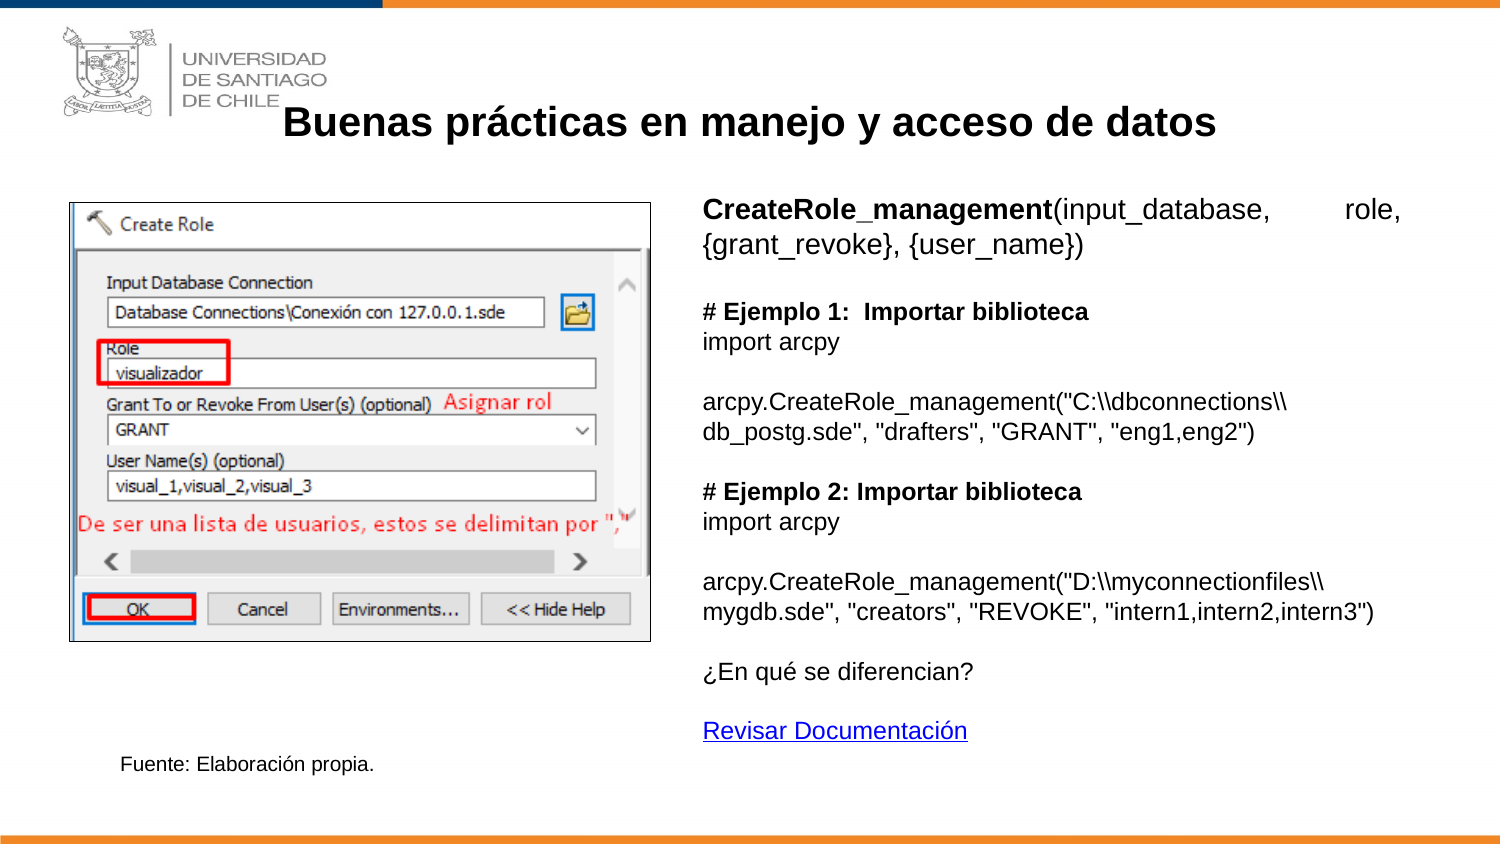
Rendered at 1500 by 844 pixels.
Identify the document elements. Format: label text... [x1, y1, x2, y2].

text_box CreateRole_management(input_database, role, {grant_revoke}, {user_name}) # Ejemplo 1: Importar biblioteca import arcpy arcpy.CreateRole_management("C:\\dbconnections\\db_postg.sde", "drafters", "GRANT", "eng1,eng2") # Ejemplo 2: Importar biblioteca import arcpy arcpy.CreateRole_management("D:\\myconnectionfiles\\mygdb.sde", "creators", "REVOKE", "intern1,intern2,intern3") ¿En qué se diferencian? Revisar Documentación [687, 175, 1418, 788]
title Buenas prácticas en manejo y acceso de datos [51, 72, 1449, 167]
picture [0, 0, 1500, 844]
text_box Fuente: Elaboración propia. [105, 738, 598, 789]
